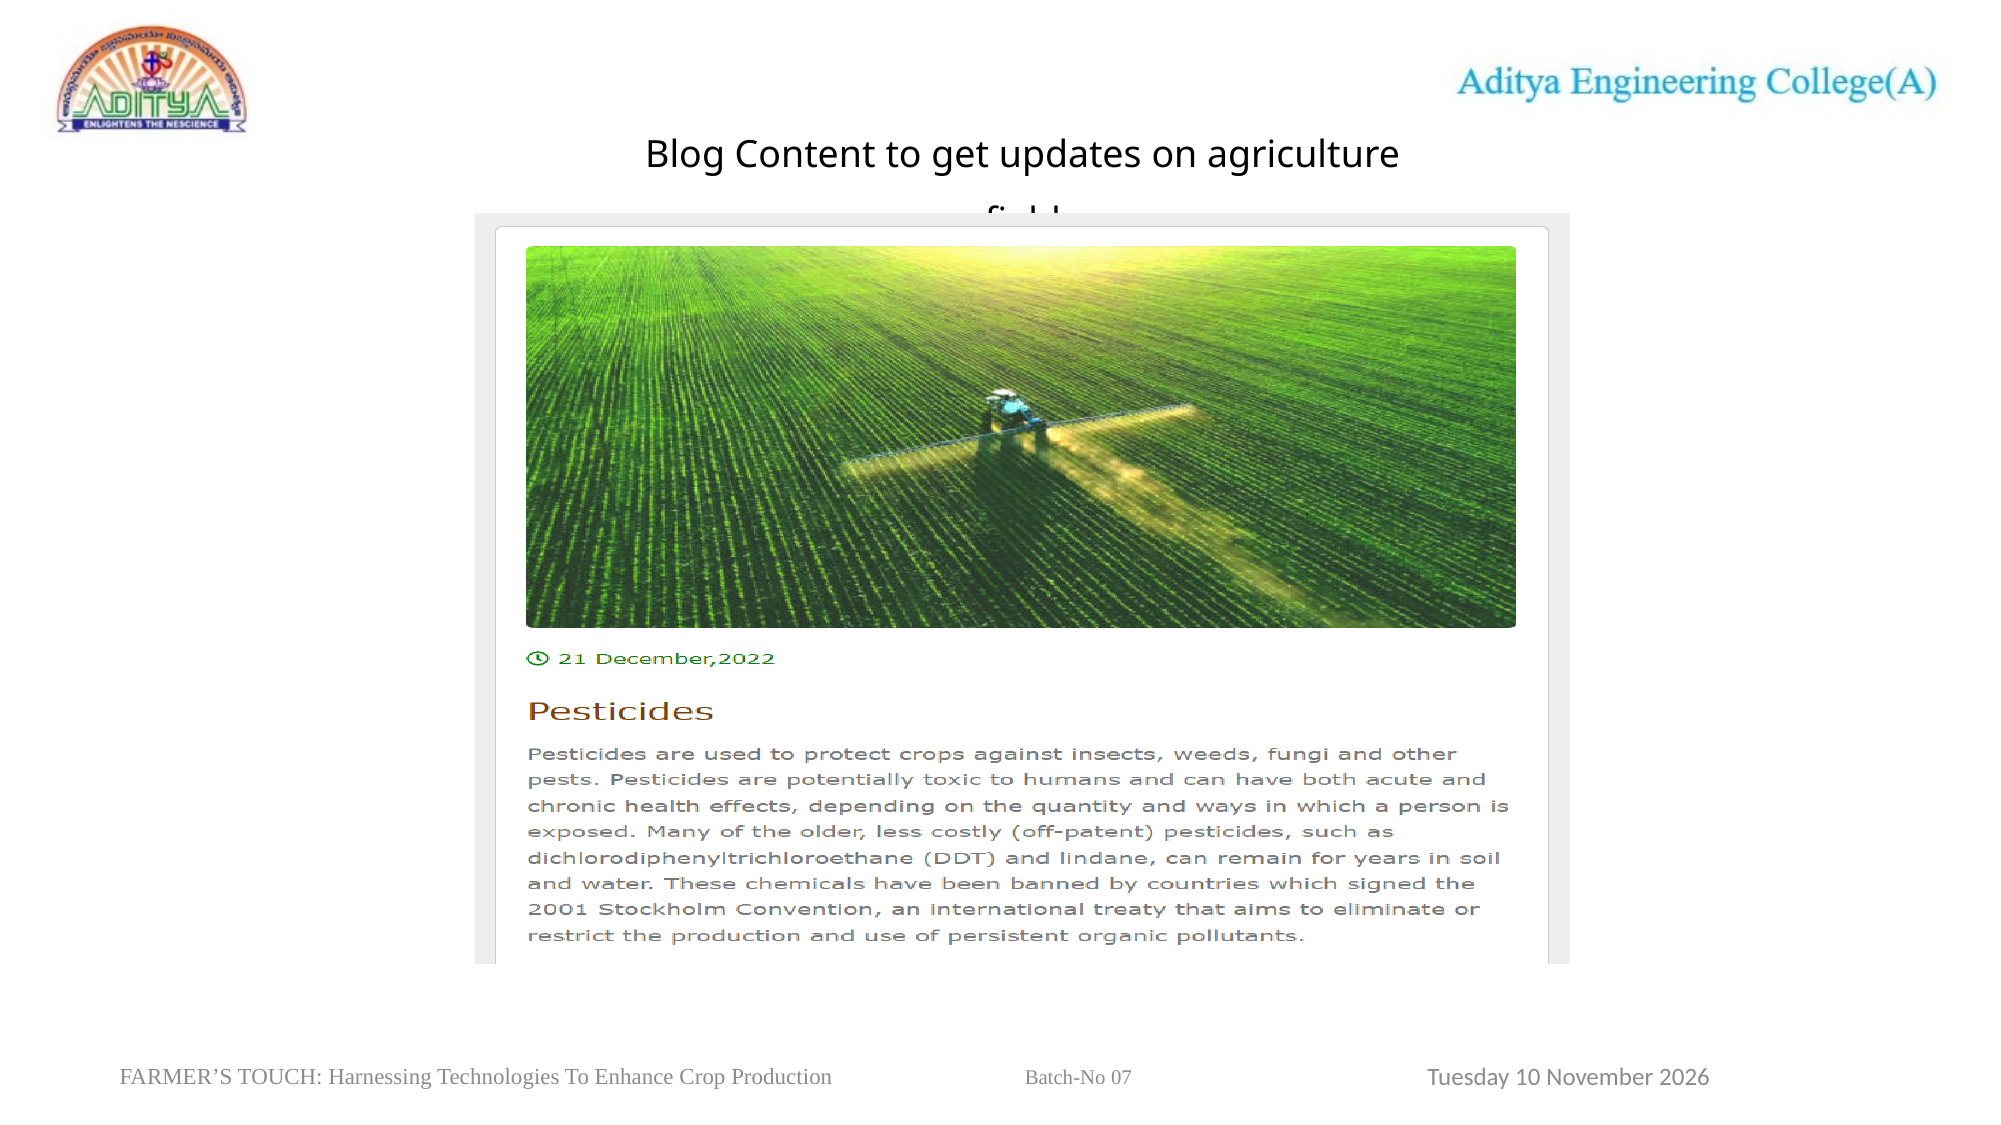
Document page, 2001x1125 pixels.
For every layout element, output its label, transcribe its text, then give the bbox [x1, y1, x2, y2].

text_box Blog Content to get updates on agriculture field [591, 99, 1455, 213]
picture [0, 0, 2001, 1125]
footer FARMER’S TOUCH: Harnessing Technologies To Enhance Crop Production Batch-No 07 [104, 1045, 1380, 1105]
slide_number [1412, 1045, 1863, 1105]
